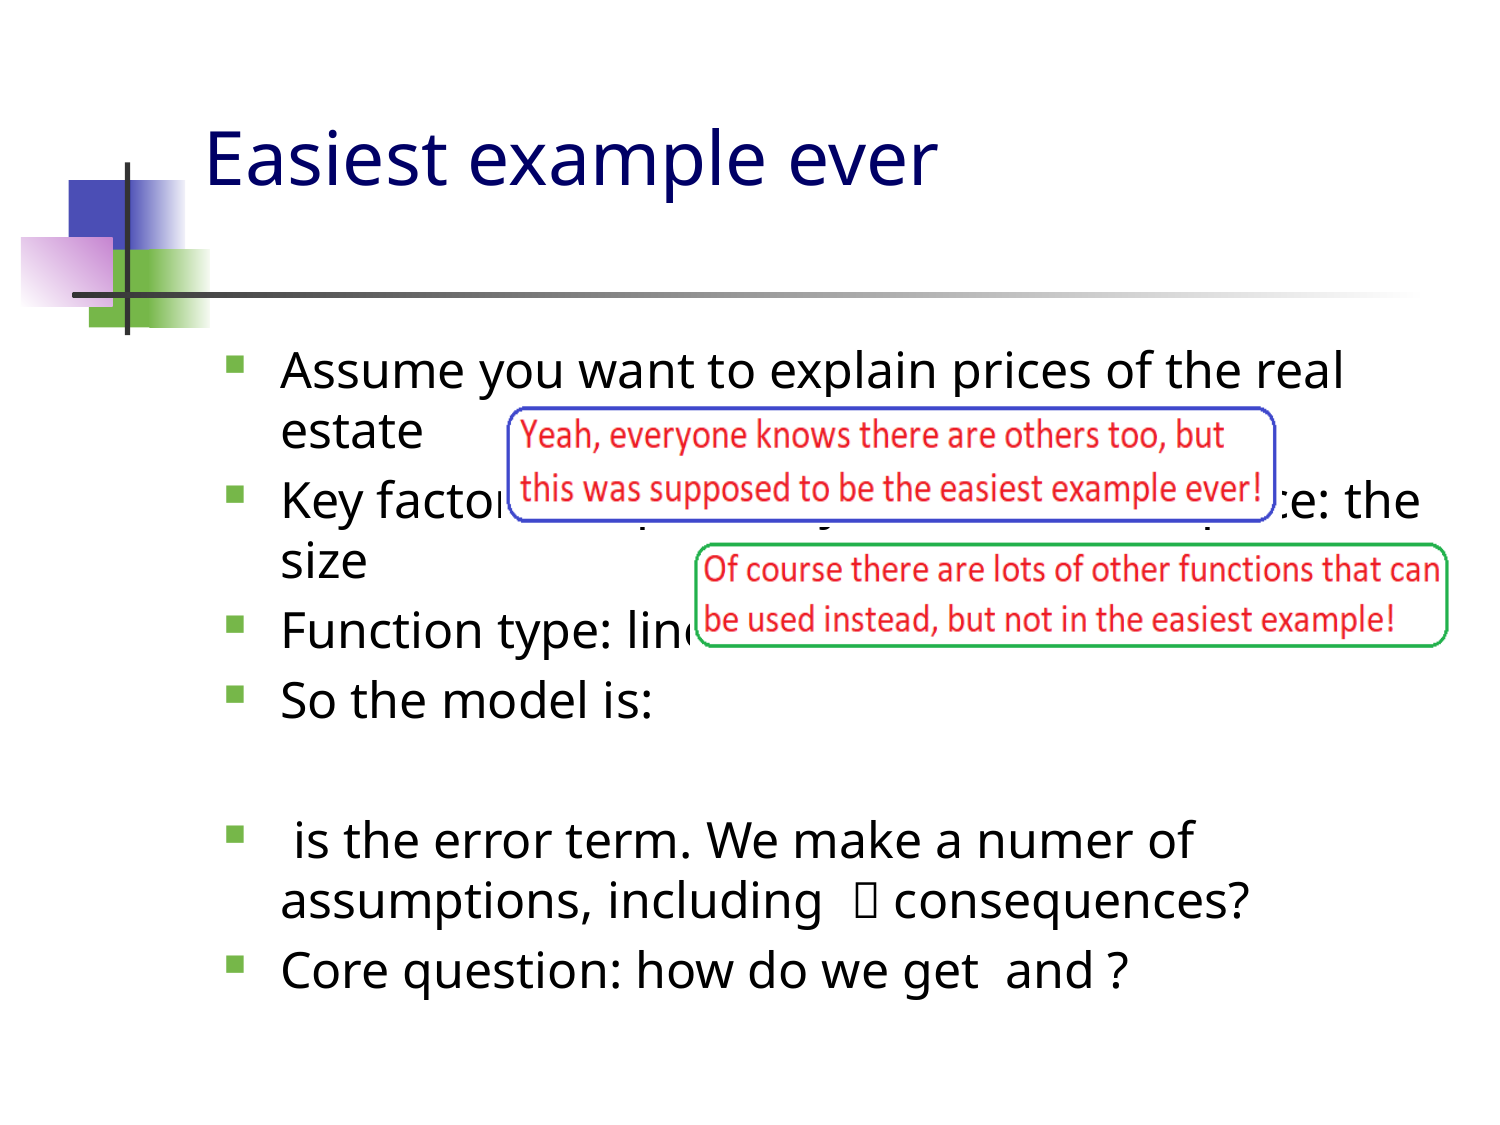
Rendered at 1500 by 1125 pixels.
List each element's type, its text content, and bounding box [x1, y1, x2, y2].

picture [501, 396, 1282, 528]
title Easiest example ever [188, 35, 1468, 275]
picture [690, 533, 1453, 653]
